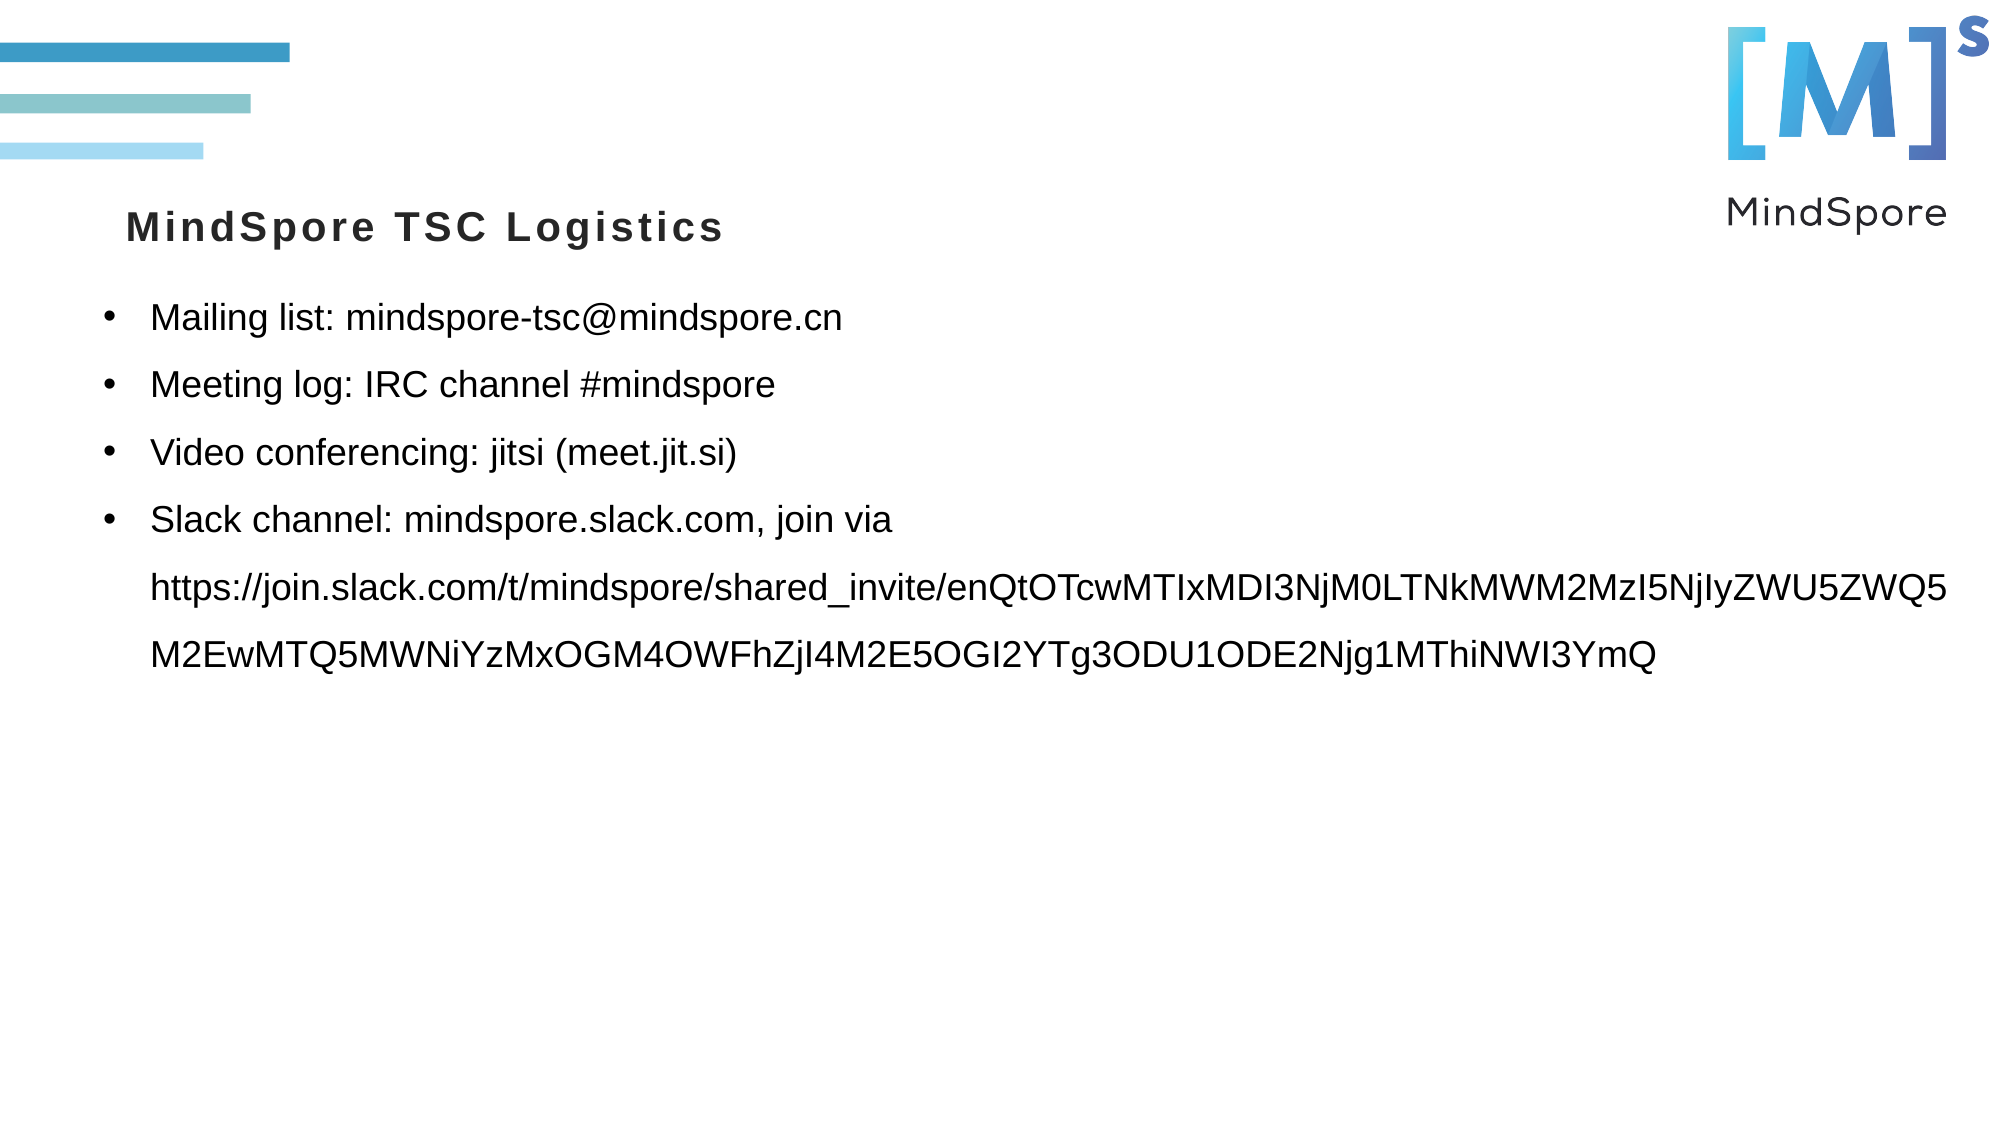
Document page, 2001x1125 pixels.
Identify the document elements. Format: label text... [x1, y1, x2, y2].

text_box [0, 142, 110, 160]
text_box [0, 42, 290, 63]
text_box Mailing list: mindspore-tsc@mindspore.cn Meeting log: IRC channel #mindspore Video conferencing: jitsi (meet.jit.si) Slack channel: mindspore.slack.com, join via https://join.slack.com/t/mindspore/shared_invite/enQtOTcwMTIxMDI3NjM0LTNkMWM2MzI5NjIyZWU5ZWQ5M2EwMTQ5MWNiYzMxOGM4OWFhZjI4M2E5OGI2YTg3ODU1ODE2Njg1MThiNWI3YmQ [88, 263, 1967, 863]
picture [1714, 9, 1989, 241]
text_box MindSpore TSC Logistics [110, 101, 922, 263]
text_box [0, 94, 251, 114]
